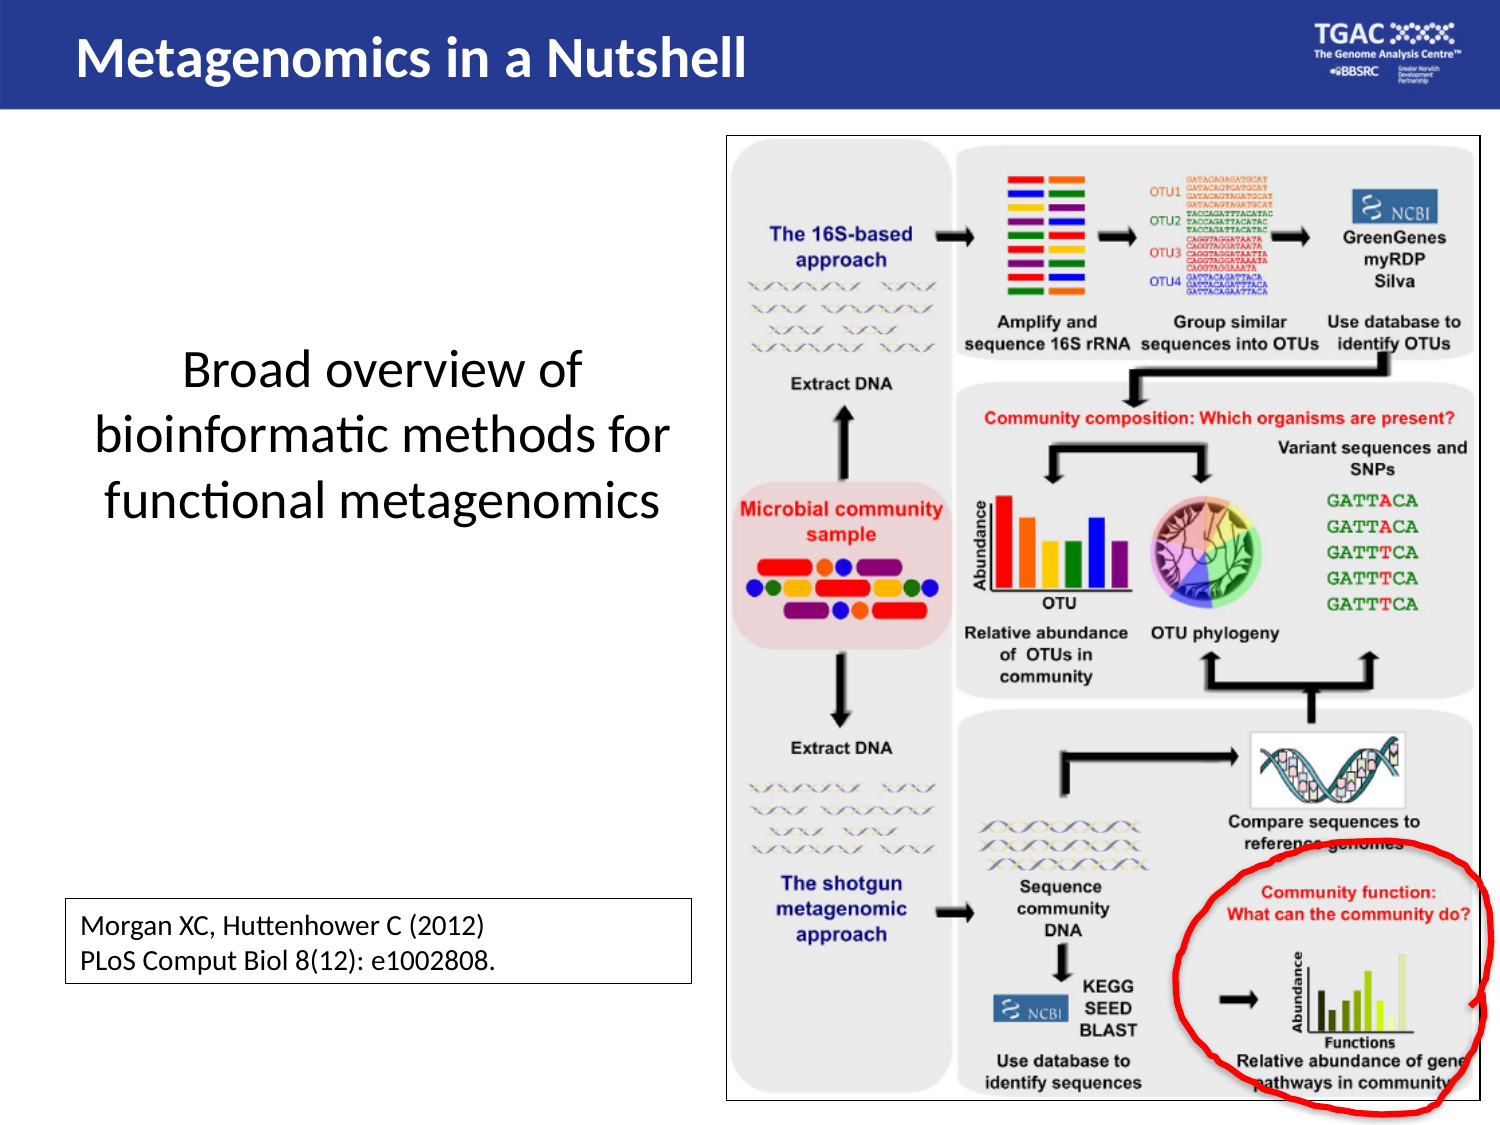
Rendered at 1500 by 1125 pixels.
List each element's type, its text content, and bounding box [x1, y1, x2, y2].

text_box [1326, 1108, 1431, 1116]
picture [0, 0, 1500, 1125]
text_box Metagenomics in a Nutshell [60, 11, 1267, 120]
text_box Morgan XC, Huttenhower C (2012) PLoS Comput Biol 8(12): e1002808. [65, 898, 692, 984]
text_box Broad overview of bioinformatic methods for functional metagenomics [0, 163, 692, 1006]
text_box [1485, 891, 1492, 982]
